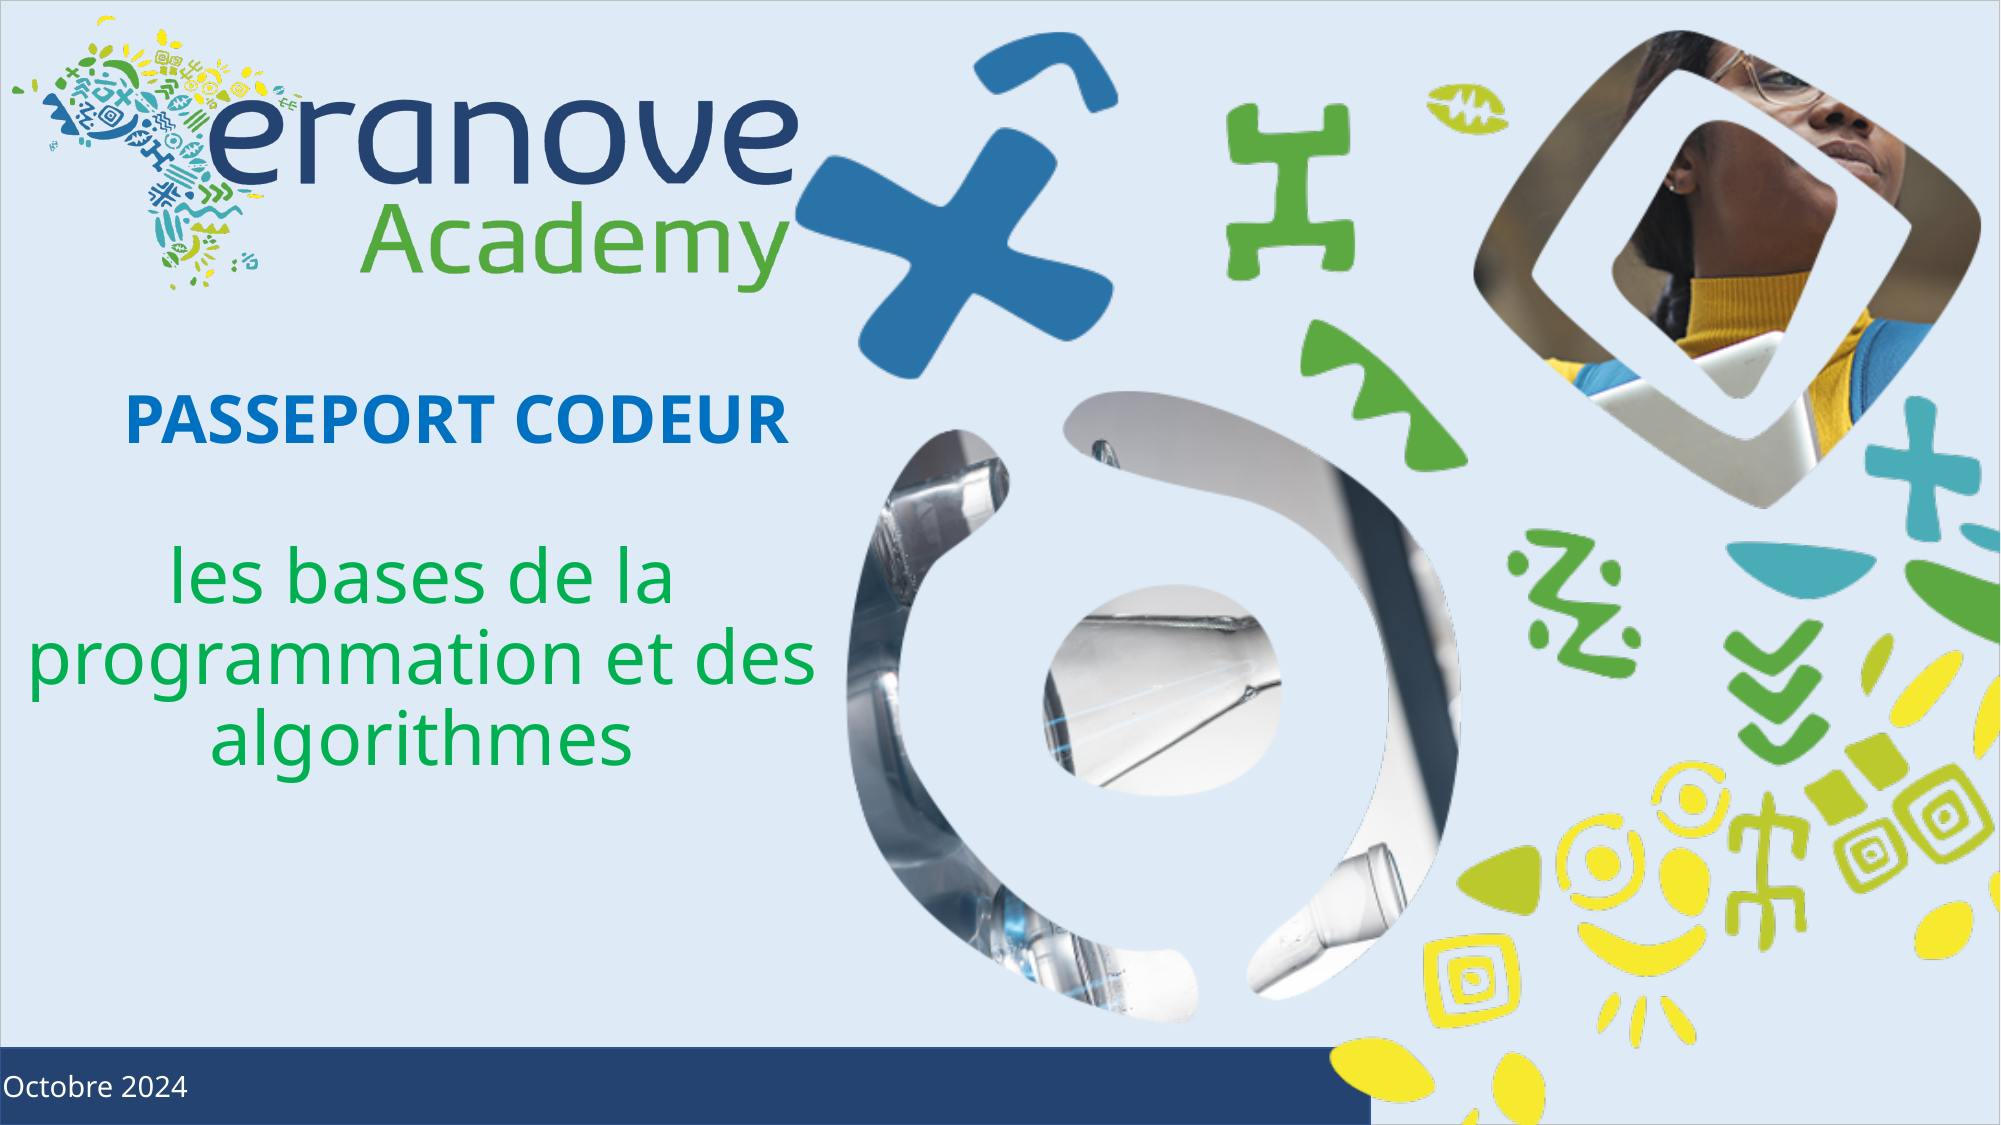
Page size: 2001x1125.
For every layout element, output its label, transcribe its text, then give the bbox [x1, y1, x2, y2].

title les bases de la programmation et des algorithmes [0, 489, 865, 832]
picture [0, 0, 2001, 1125]
text_box PASSEPORT CODEUR [108, 369, 823, 465]
text_box Octobre 2024 [0, 1061, 203, 1112]
